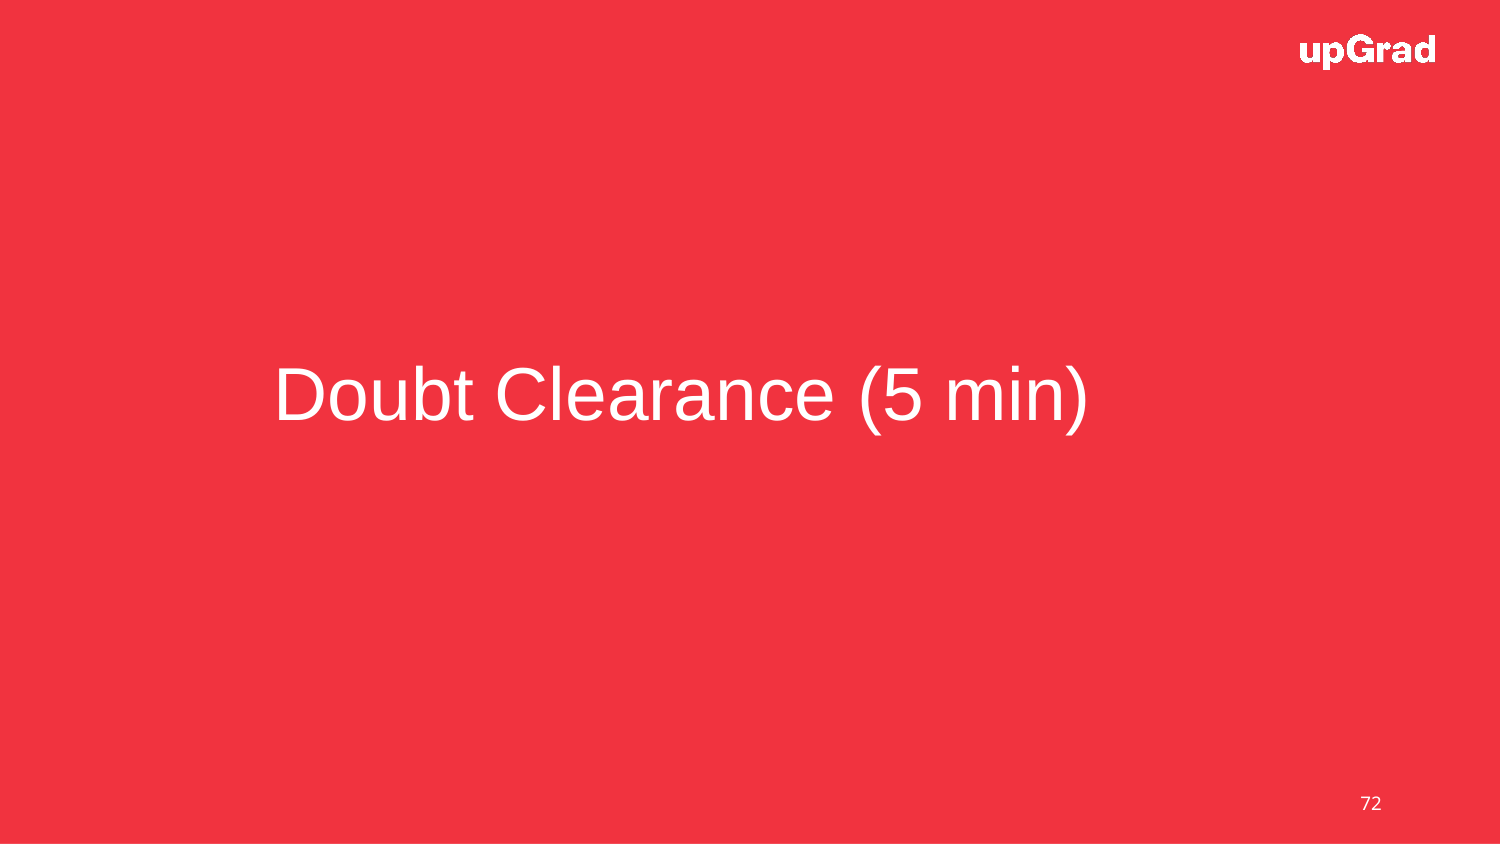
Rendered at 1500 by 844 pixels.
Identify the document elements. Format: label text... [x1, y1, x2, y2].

title Doubt Clearance (5 min) [258, 349, 1242, 443]
slide_number 72 [1059, 782, 1397, 827]
picture [1300, 34, 1435, 70]
